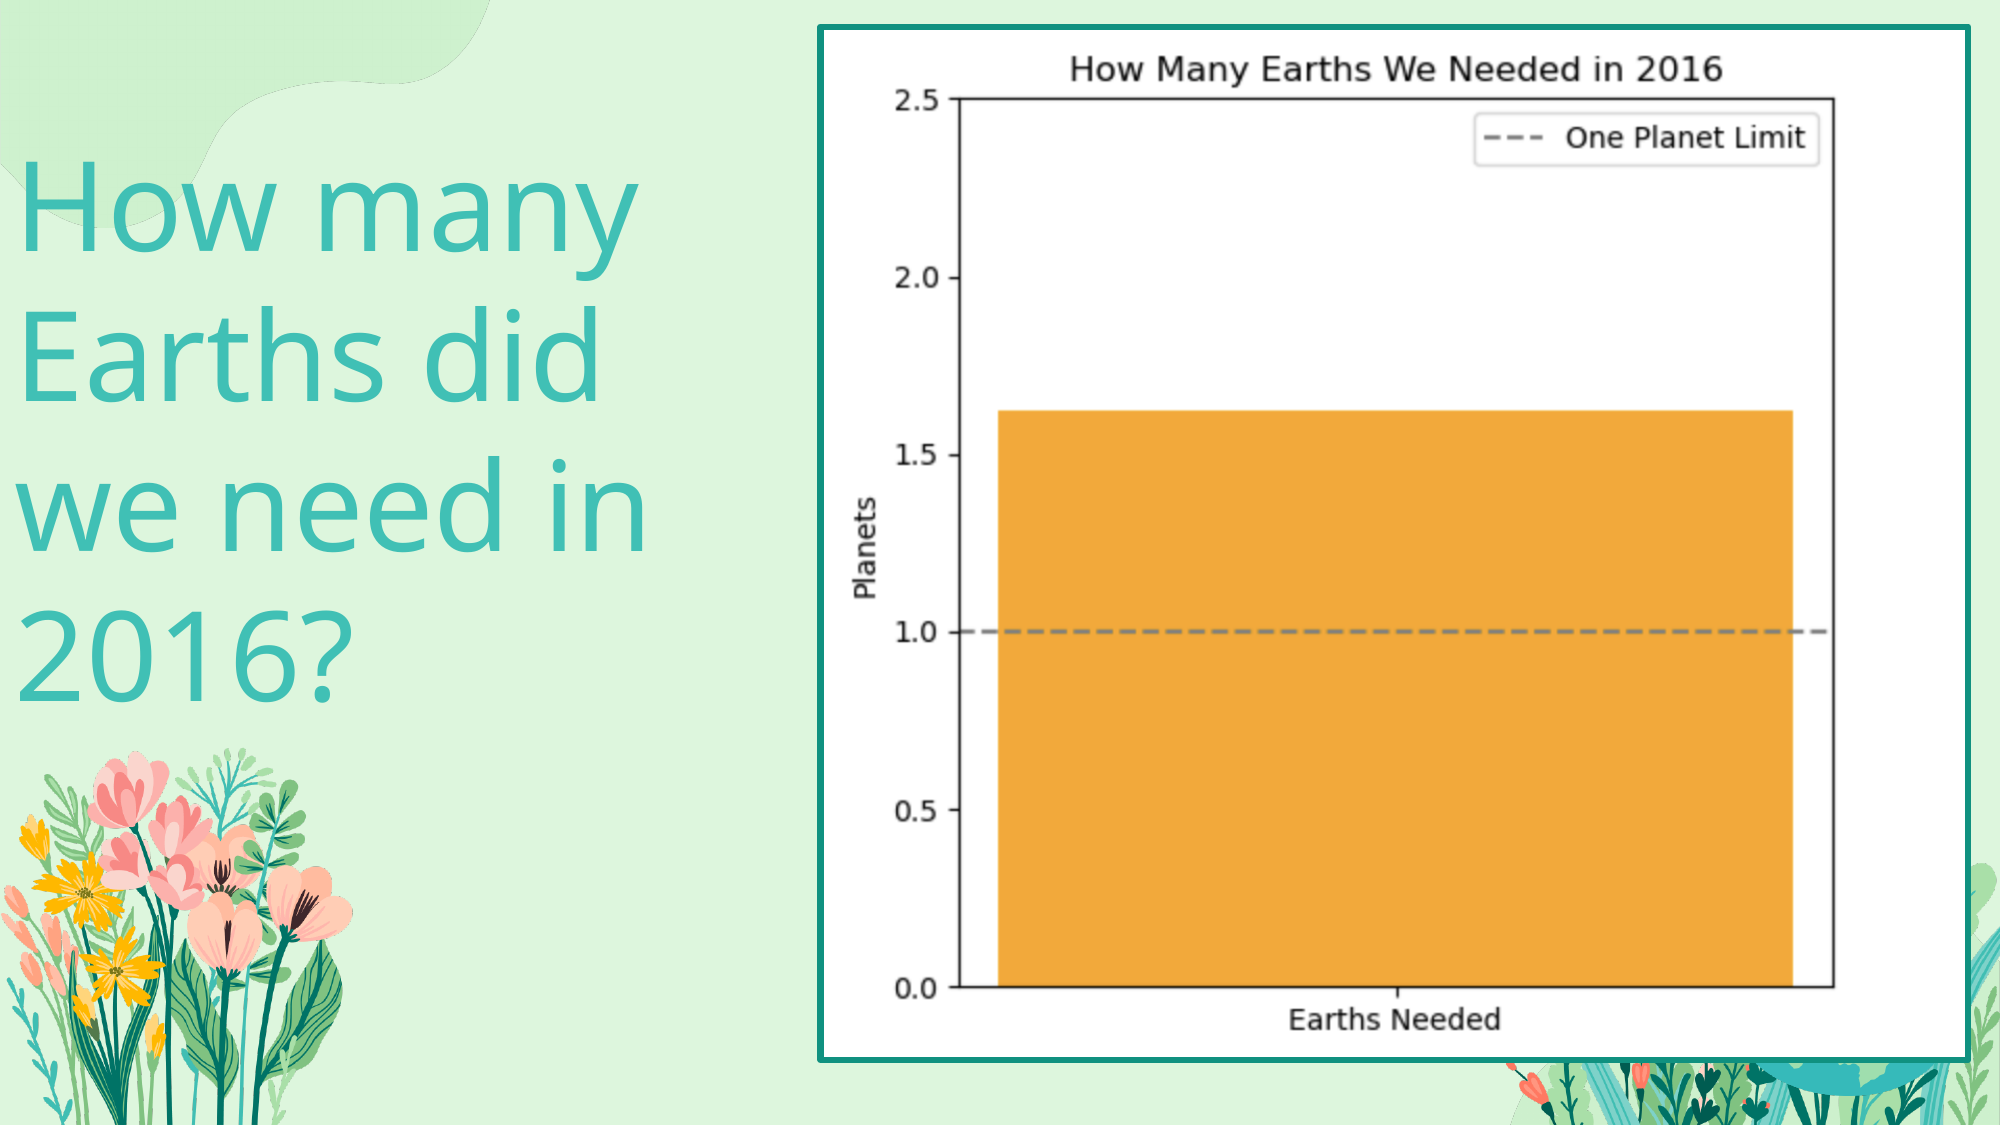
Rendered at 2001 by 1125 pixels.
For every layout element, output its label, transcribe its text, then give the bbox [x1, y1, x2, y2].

picture [0, 747, 353, 1125]
text_box How many Earths did we need in 2016? [0, 118, 795, 734]
picture [1, 0, 490, 118]
picture [823, 29, 2000, 1125]
